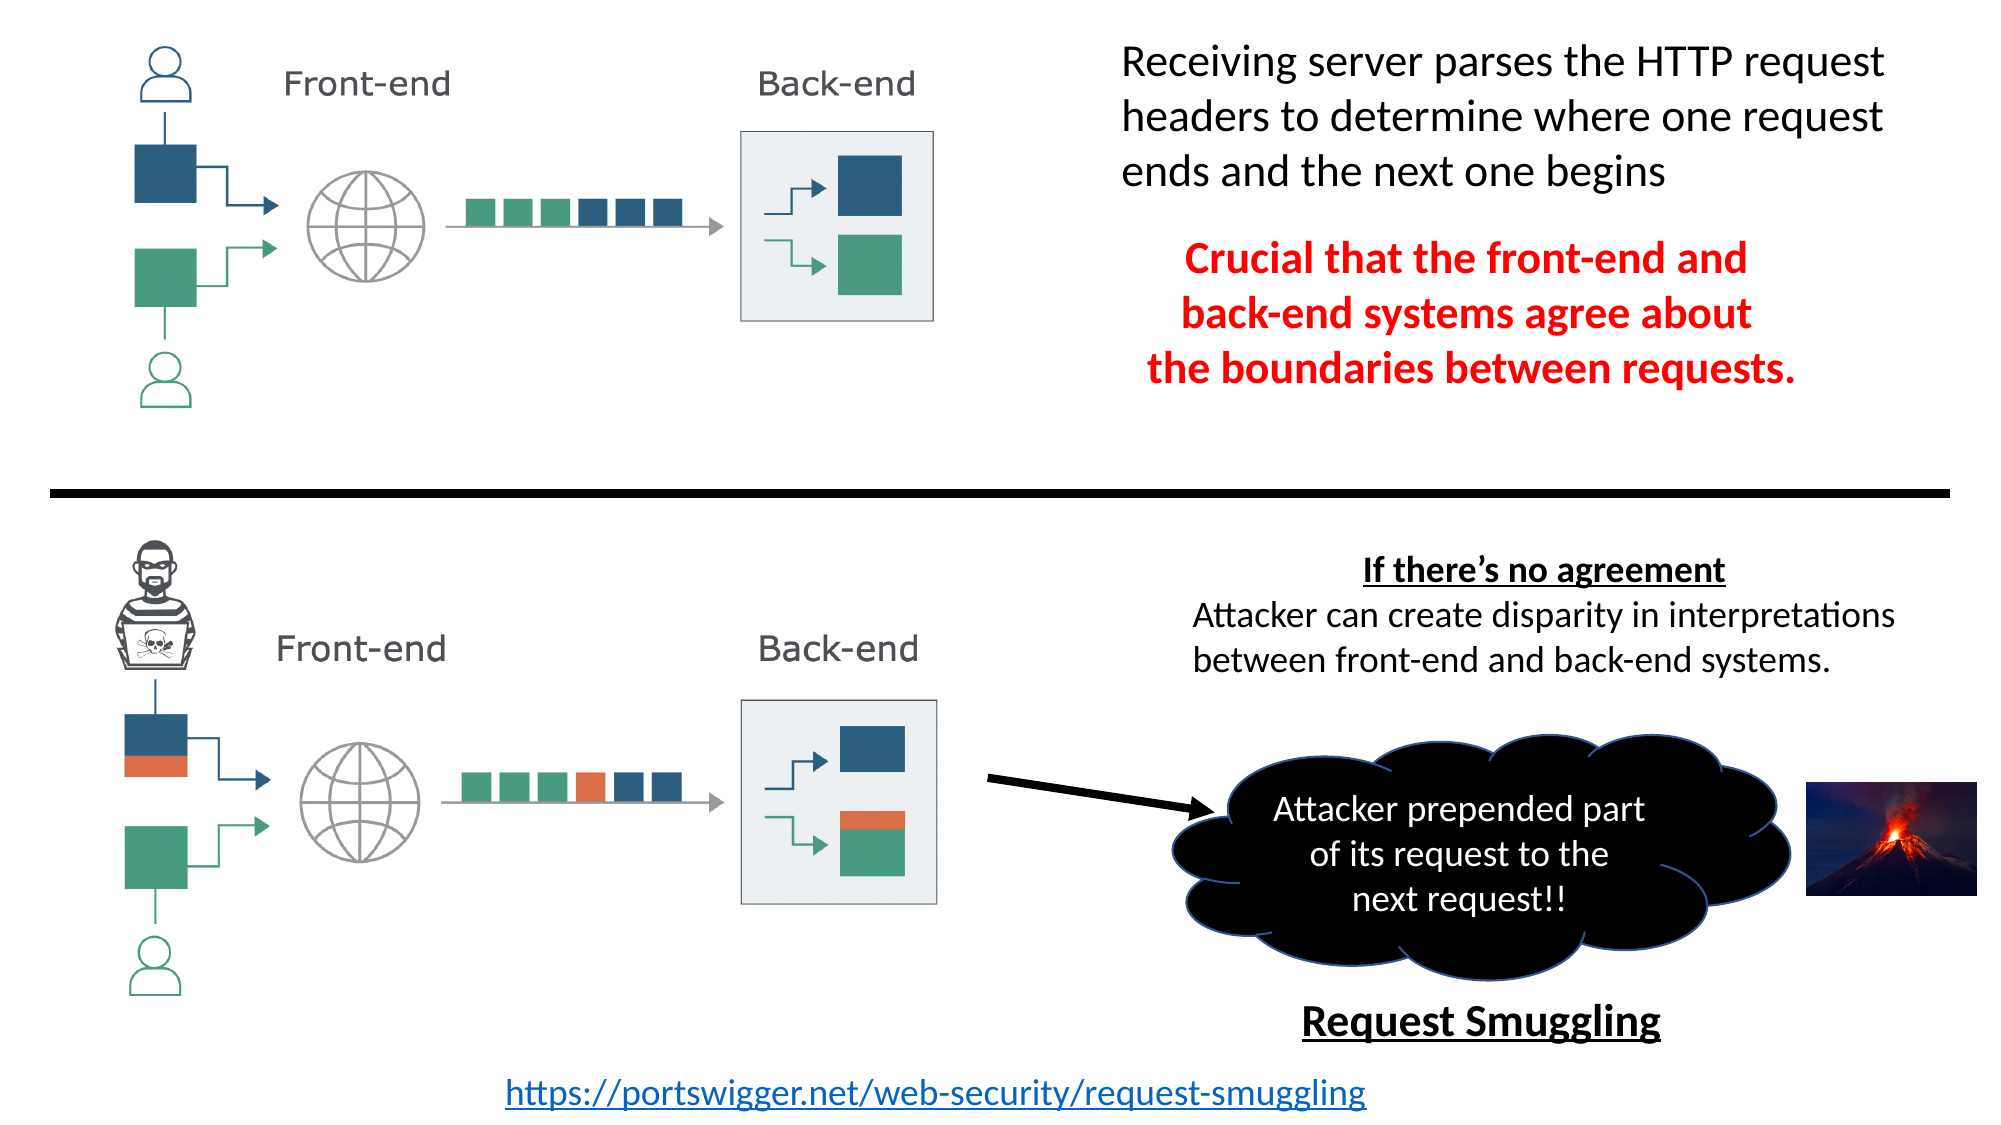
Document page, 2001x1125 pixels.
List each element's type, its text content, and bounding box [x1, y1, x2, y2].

picture [1806, 782, 1977, 896]
text_box https://portswigger.net/web-security/request-smuggling [490, 1060, 1382, 1121]
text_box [987, 777, 1215, 813]
text_box Crucial that the front-end and back-end systems agree about the boundaries between requests. [1132, 219, 1812, 400]
text_box Request Smuggling [1286, 983, 1677, 1053]
text_box Receiving server parses the HTTP request headers to determine where one request ends and the next one begins [1106, 22, 1911, 203]
text_box Attacker prepended part of its request to the next request!! [1171, 733, 1792, 982]
picture [96, 23, 1019, 440]
text_box If there’s no agreement Attacker can create disparity in interpretations between front-end and back-end systems. [1177, 537, 1912, 732]
picture [83, 531, 988, 1025]
